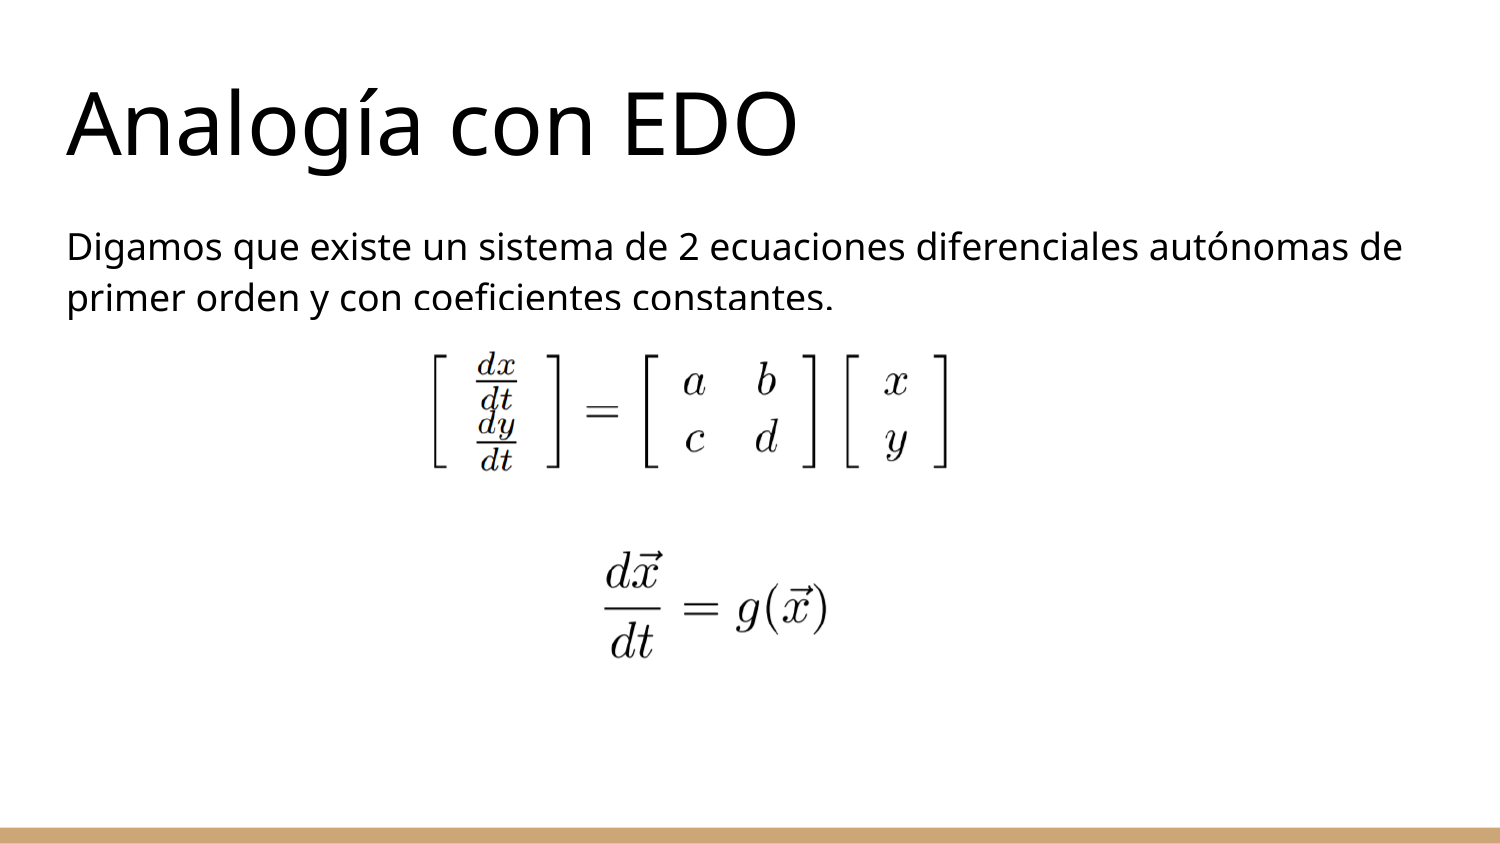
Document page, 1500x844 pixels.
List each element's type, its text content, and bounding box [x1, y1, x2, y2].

picture [395, 310, 979, 681]
title Analogía con EDO [51, 51, 1449, 189]
list Digamos que existe un sistema de 2 ecuaciones diferenciales autónomas de primer orden y con coeficientes constantes. [51, 200, 1449, 752]
